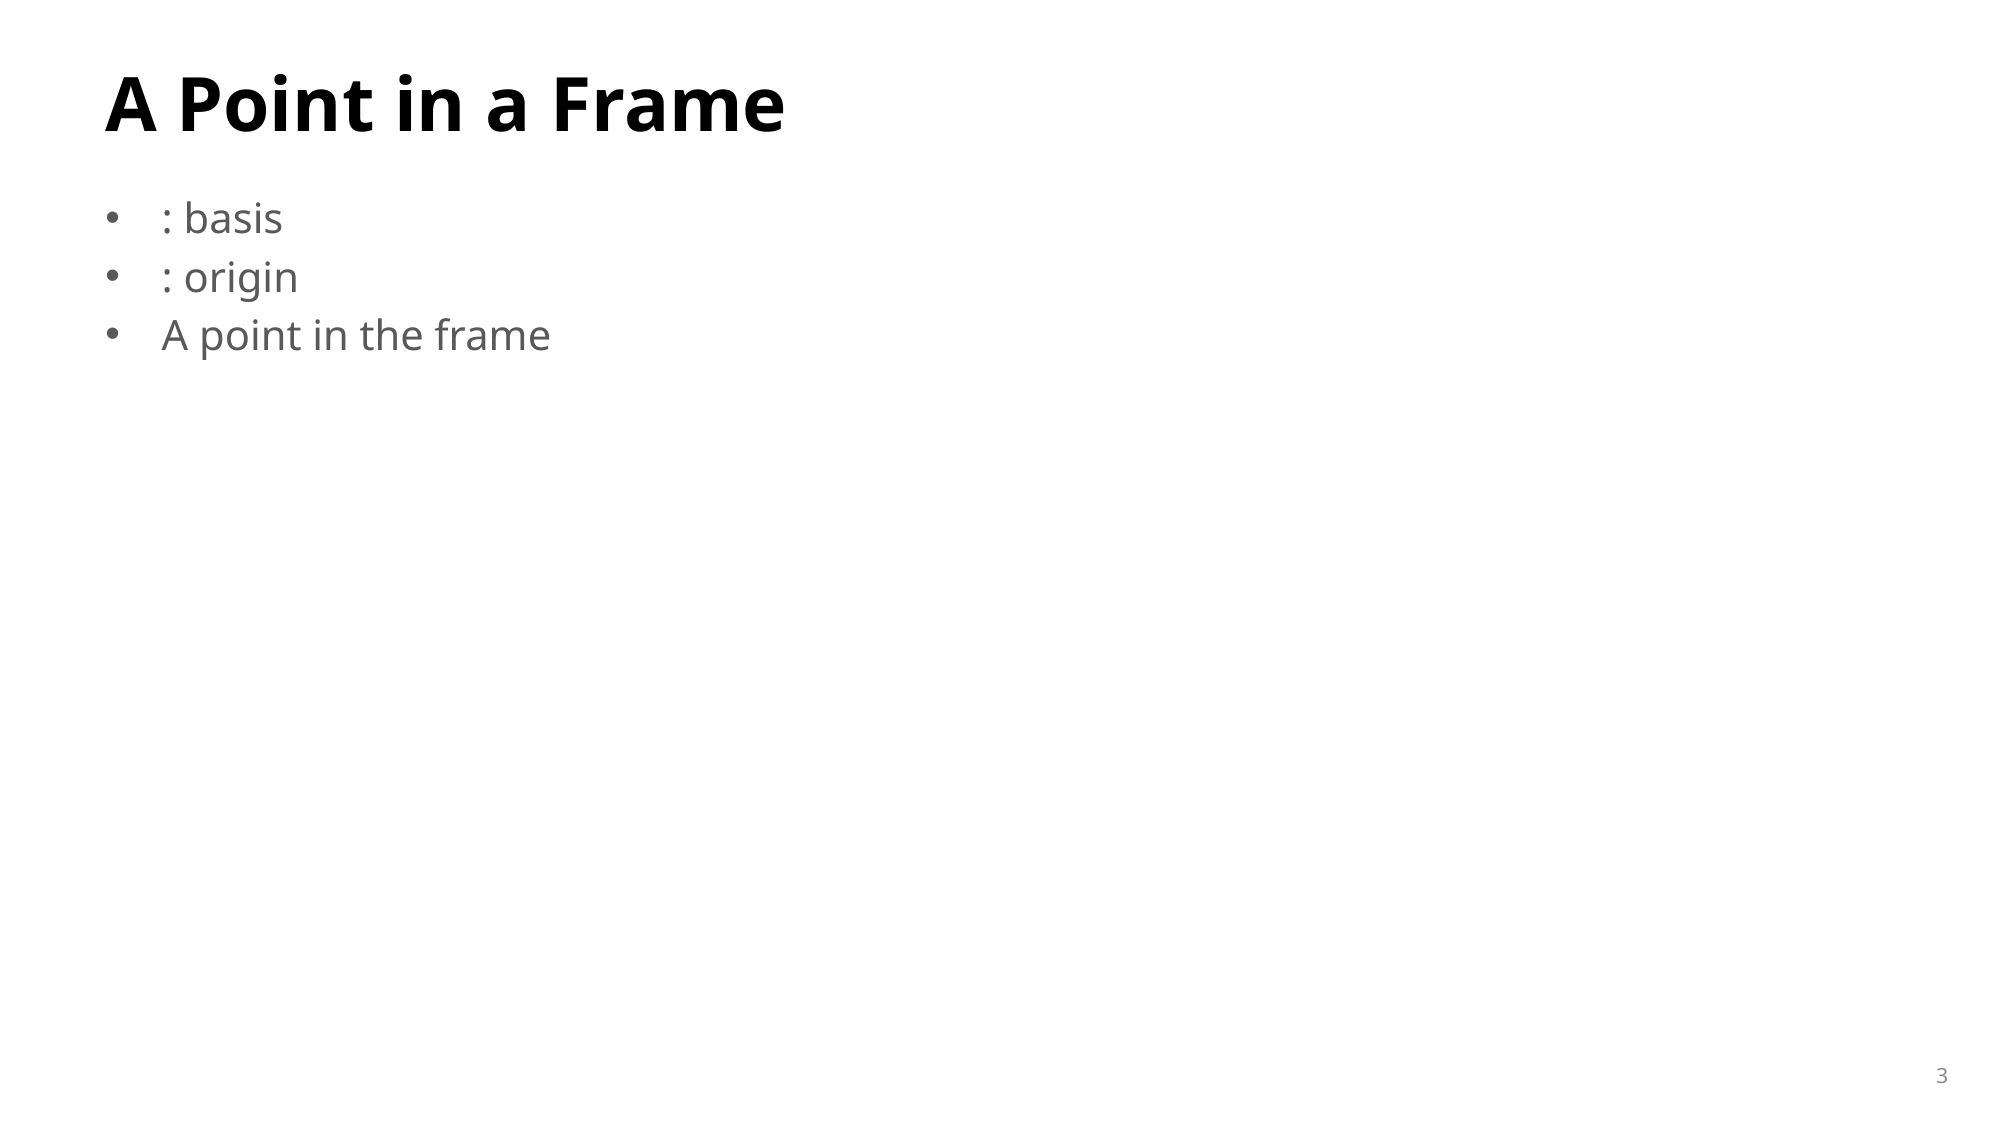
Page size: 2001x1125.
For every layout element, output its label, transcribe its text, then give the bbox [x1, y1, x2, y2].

slide_number 3 [1901, 1046, 1964, 1107]
title A Point in a Frame [90, 42, 1902, 161]
